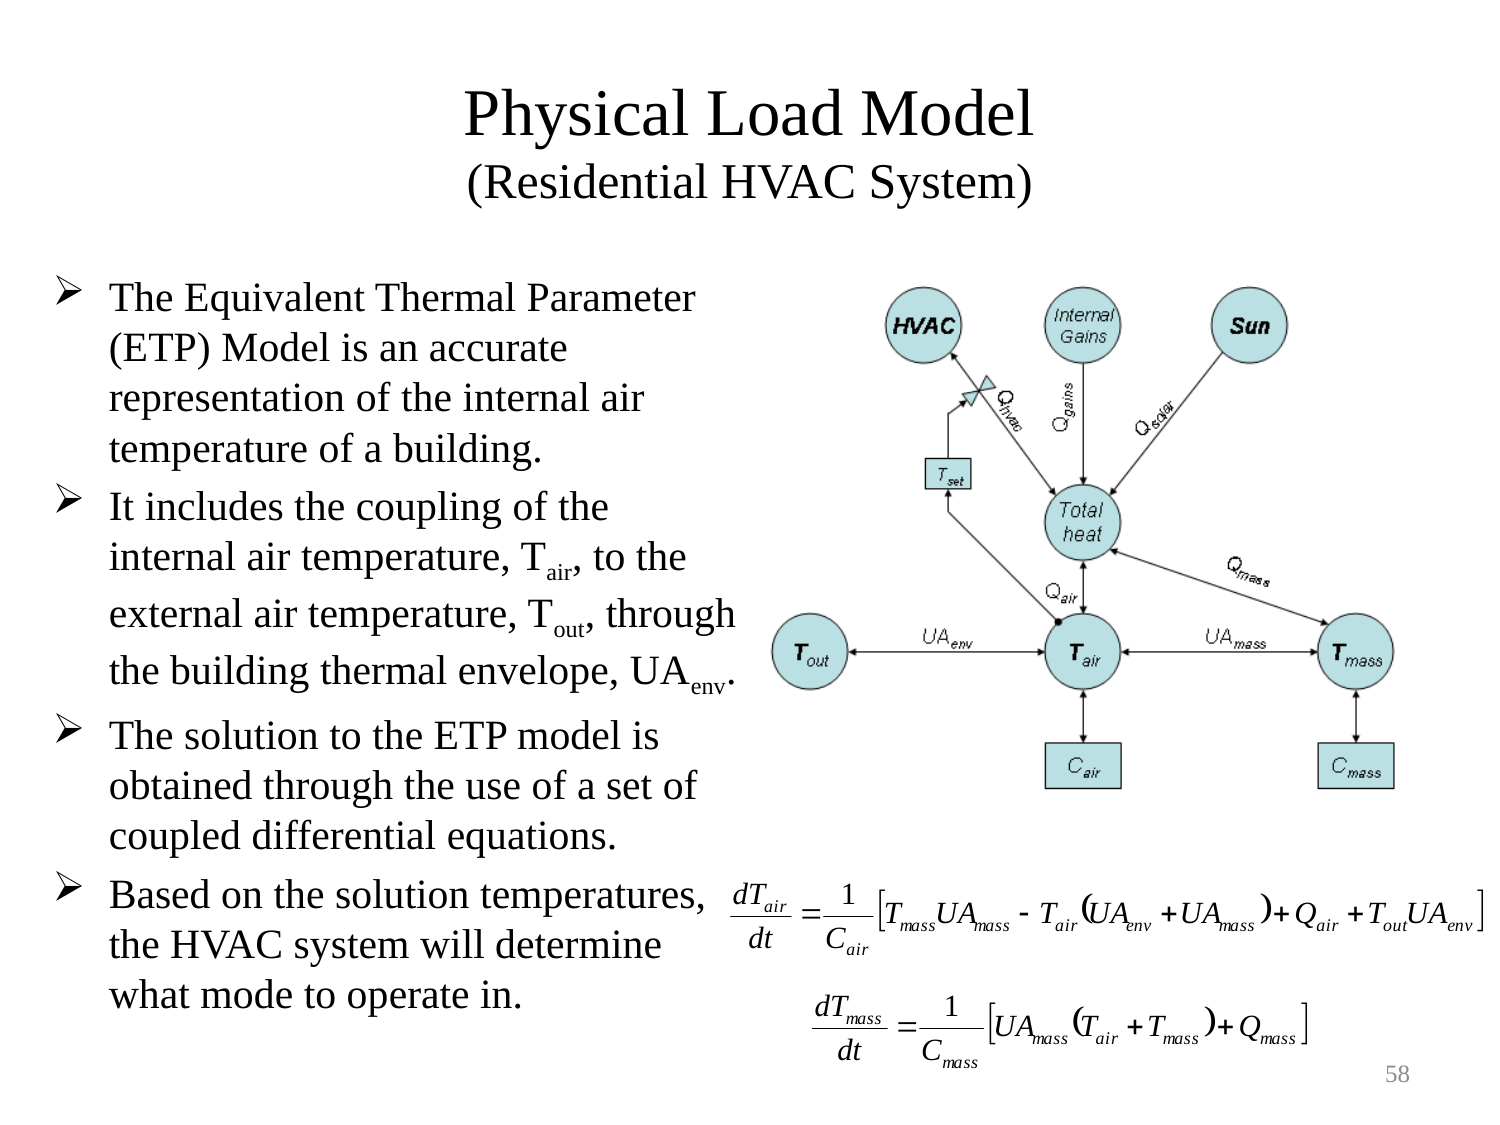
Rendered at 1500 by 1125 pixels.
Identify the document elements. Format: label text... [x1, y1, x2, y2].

title Physical Load Model (Residential HVAC System) [75, 45, 1425, 233]
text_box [725, 874, 1488, 963]
list The Equivalent Thermal Parameter (ETP) Model is an accurate representation of the internal air temperature of a building. It includes the coupling of the internal air temperature, Tair, to the external air temperature, Tout, through the building thermal envelope, UAenv. The solution to the ETP model is obtained through the use of a set of coupled differential equations. Based on the solution temperatures, the HVAC system will determine what mode to operate in. [37, 262, 763, 1075]
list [762, 262, 1426, 812]
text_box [807, 987, 1312, 1076]
slide_number 58 [1074, 1042, 1425, 1103]
